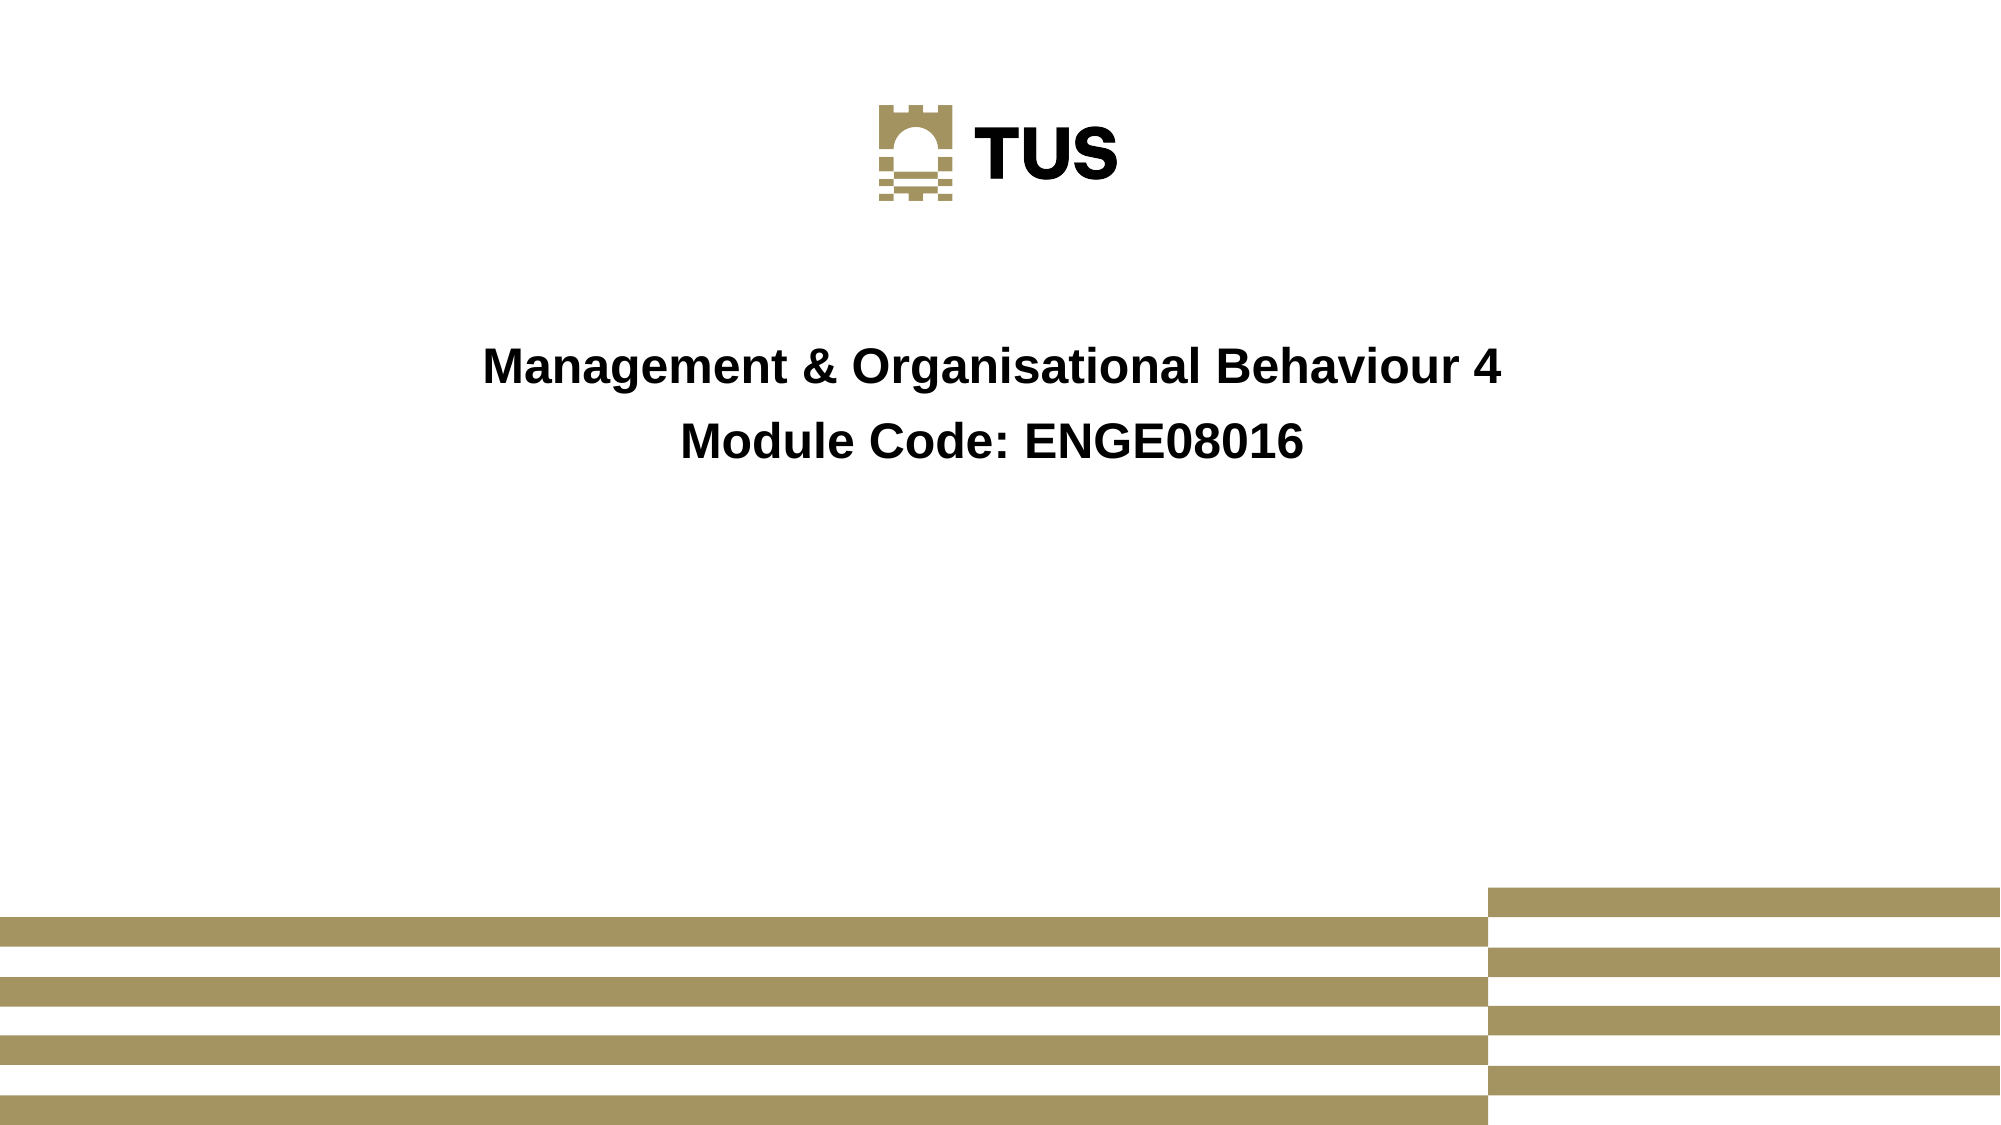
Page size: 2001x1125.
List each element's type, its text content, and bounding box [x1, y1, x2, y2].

picture [879, 105, 1117, 201]
subtitle Management & Organisational Behaviour 4 Module Code: ENGE08016 [249, 332, 1750, 824]
